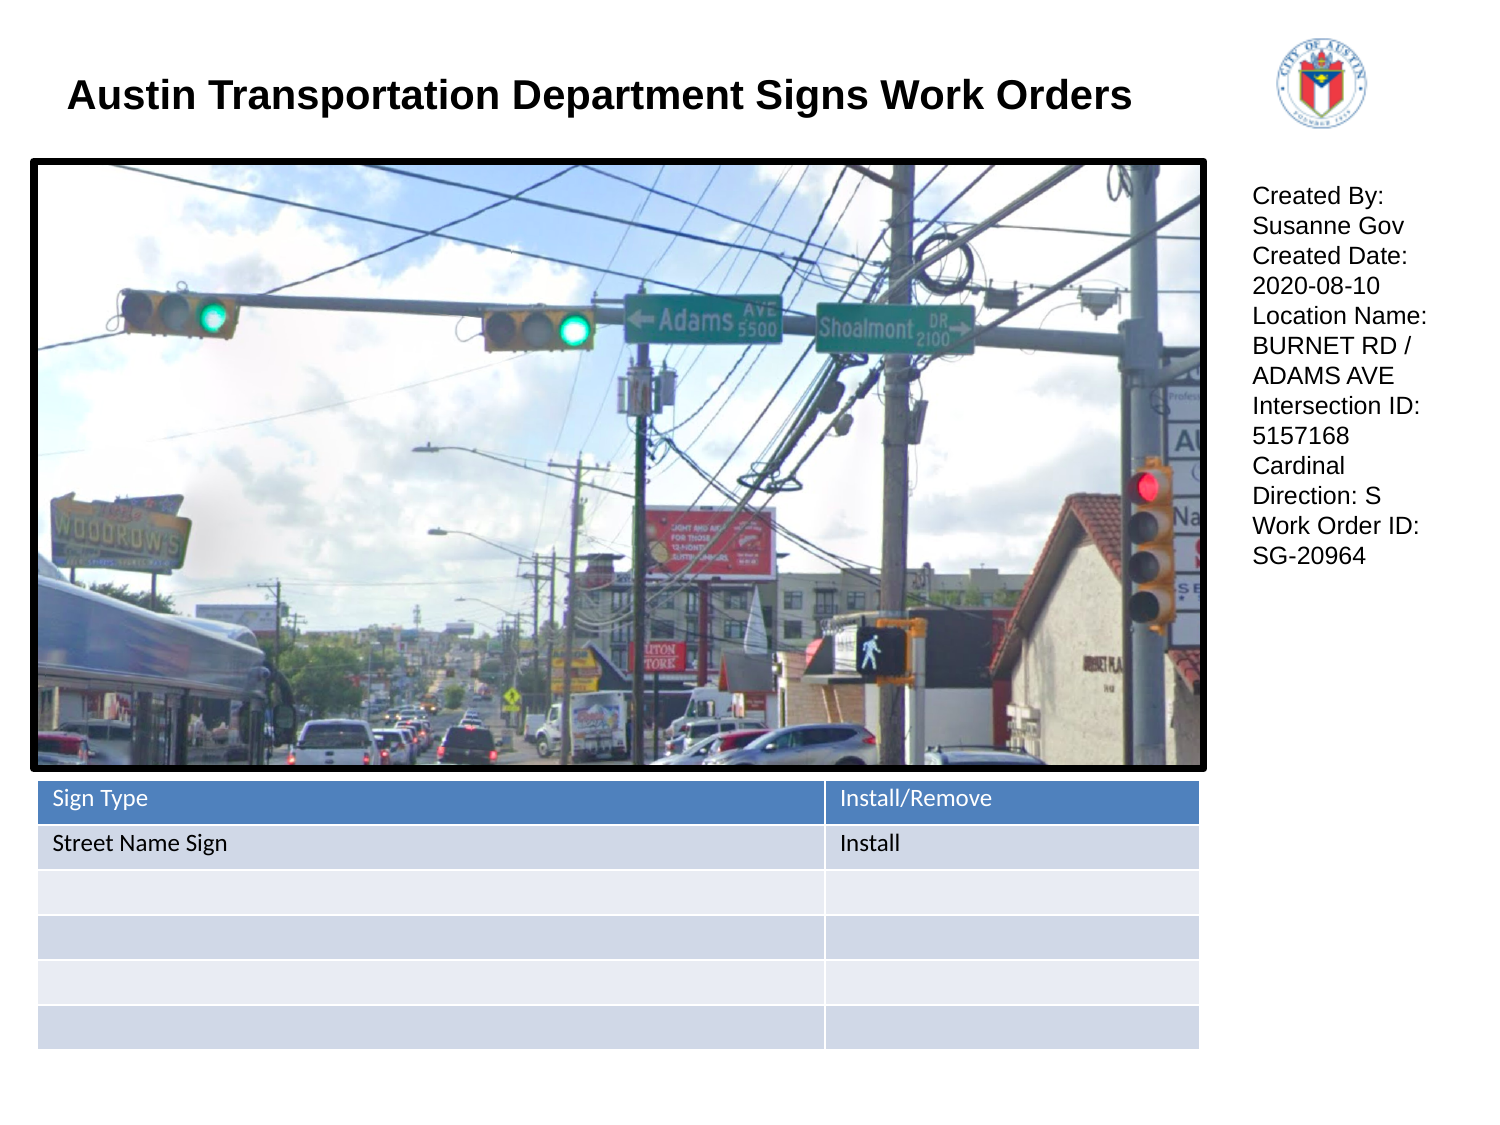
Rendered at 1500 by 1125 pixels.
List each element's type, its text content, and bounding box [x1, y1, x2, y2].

table_cell [826, 916, 1199, 959]
table_cell [38, 961, 824, 1004]
table_cell [826, 961, 1199, 1004]
table_cell [826, 1006, 1199, 1049]
table_header Sign Type [38, 781, 824, 824]
text_box Created By: Susanne Gov Created Date: 2020-08-10 Location Name: BURNET RD / ADAMS AVE Intersection ID: 5157168 Cardinal Direction: S Work Order ID: SG-20964 [1237, 172, 1463, 577]
picture [1274, 37, 1369, 132]
table_cell [38, 916, 824, 959]
table_cell [826, 871, 1199, 914]
text_box Austin Transportation Department Signs Work Orders [51, 60, 1149, 125]
table_cell [38, 1006, 824, 1049]
picture [37, 164, 1201, 766]
table_cell Street Name Sign [38, 826, 824, 869]
table_cell Install [826, 826, 1199, 869]
table_cell [38, 871, 824, 914]
table_header Install/Remove [826, 781, 1199, 824]
